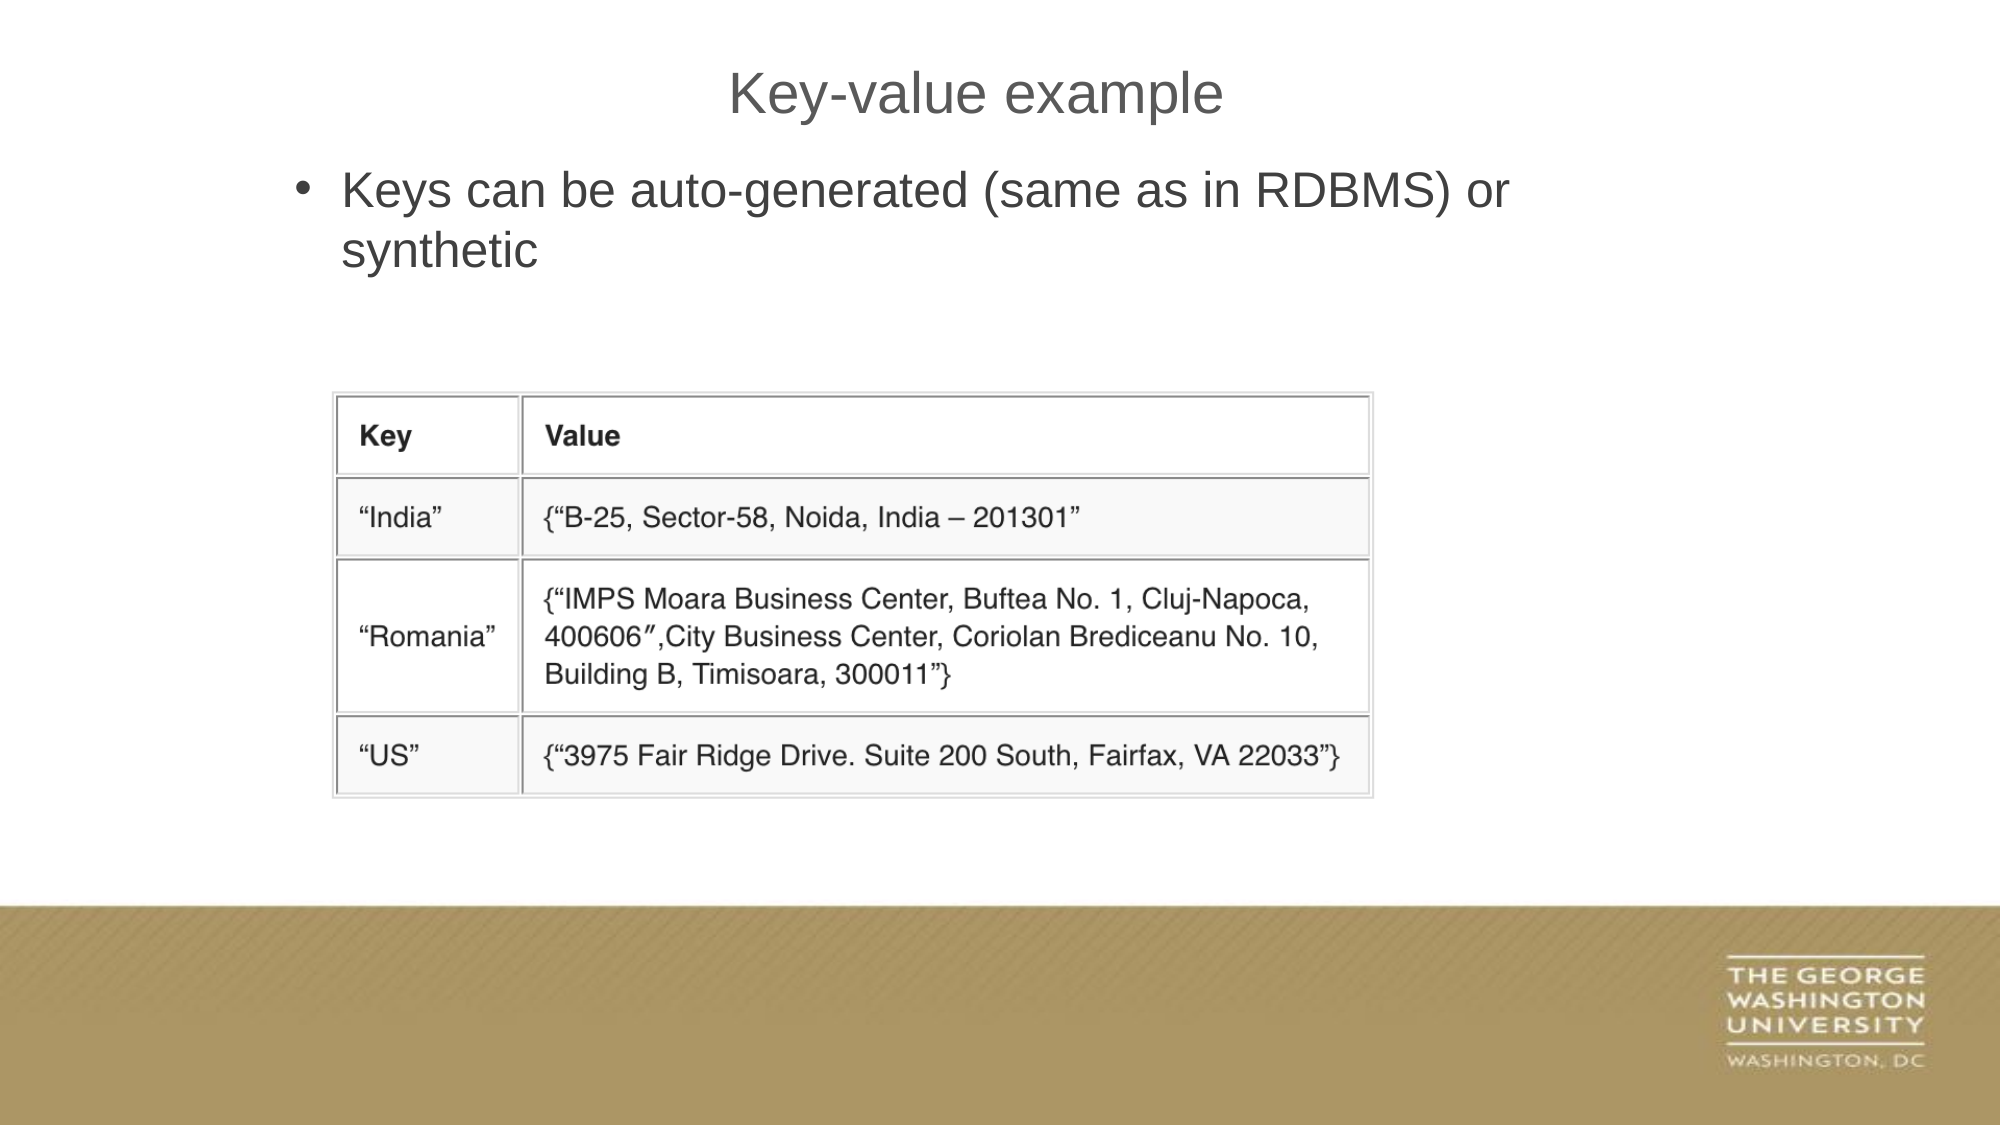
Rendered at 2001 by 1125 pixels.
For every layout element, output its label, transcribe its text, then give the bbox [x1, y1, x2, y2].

title Key-value example [422, 47, 1533, 149]
picture [0, 0, 2000, 1125]
text_box Keys can be auto-generated (same as in RDBMS) or synthetic [279, 149, 1700, 285]
